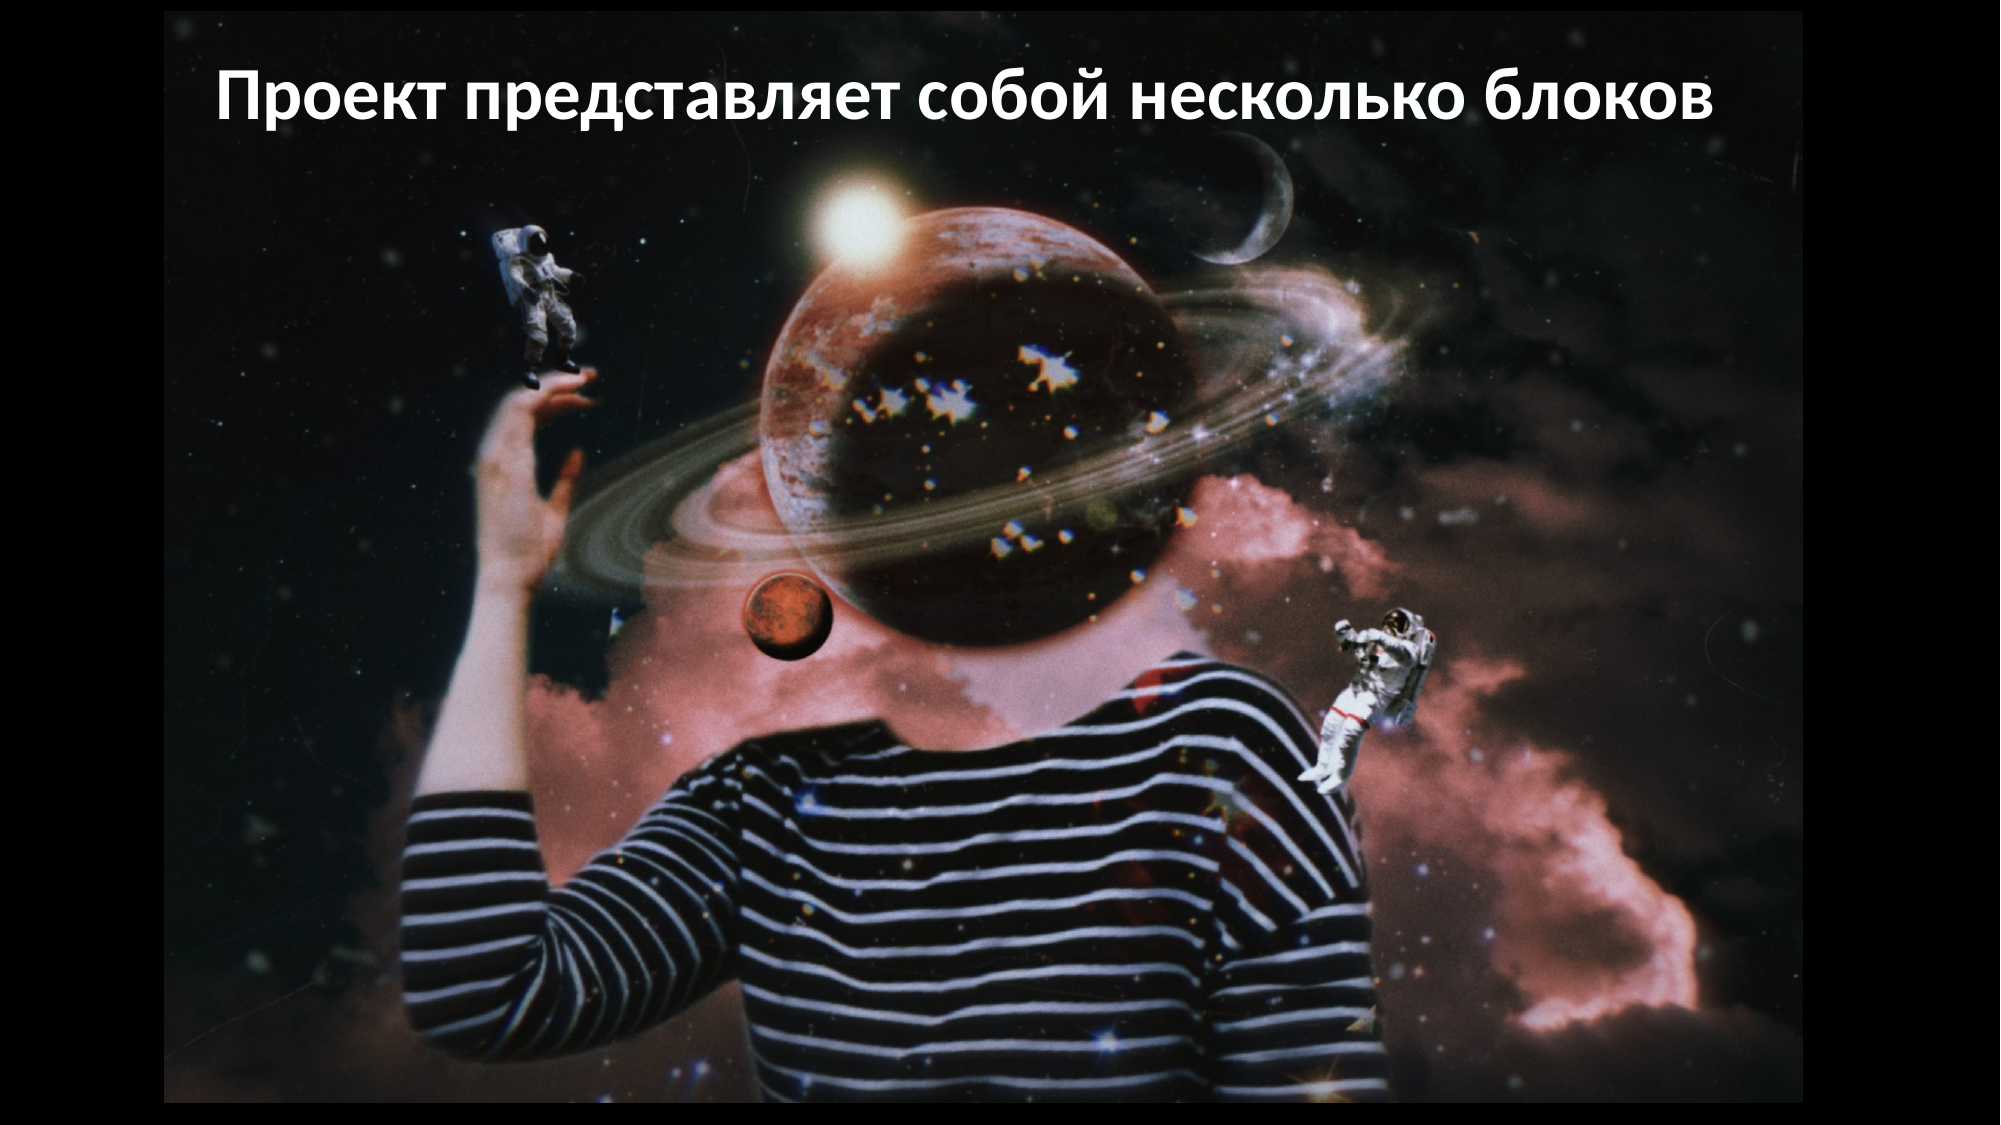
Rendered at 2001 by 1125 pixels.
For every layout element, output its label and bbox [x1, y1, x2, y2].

list [164, 11, 1802, 1103]
